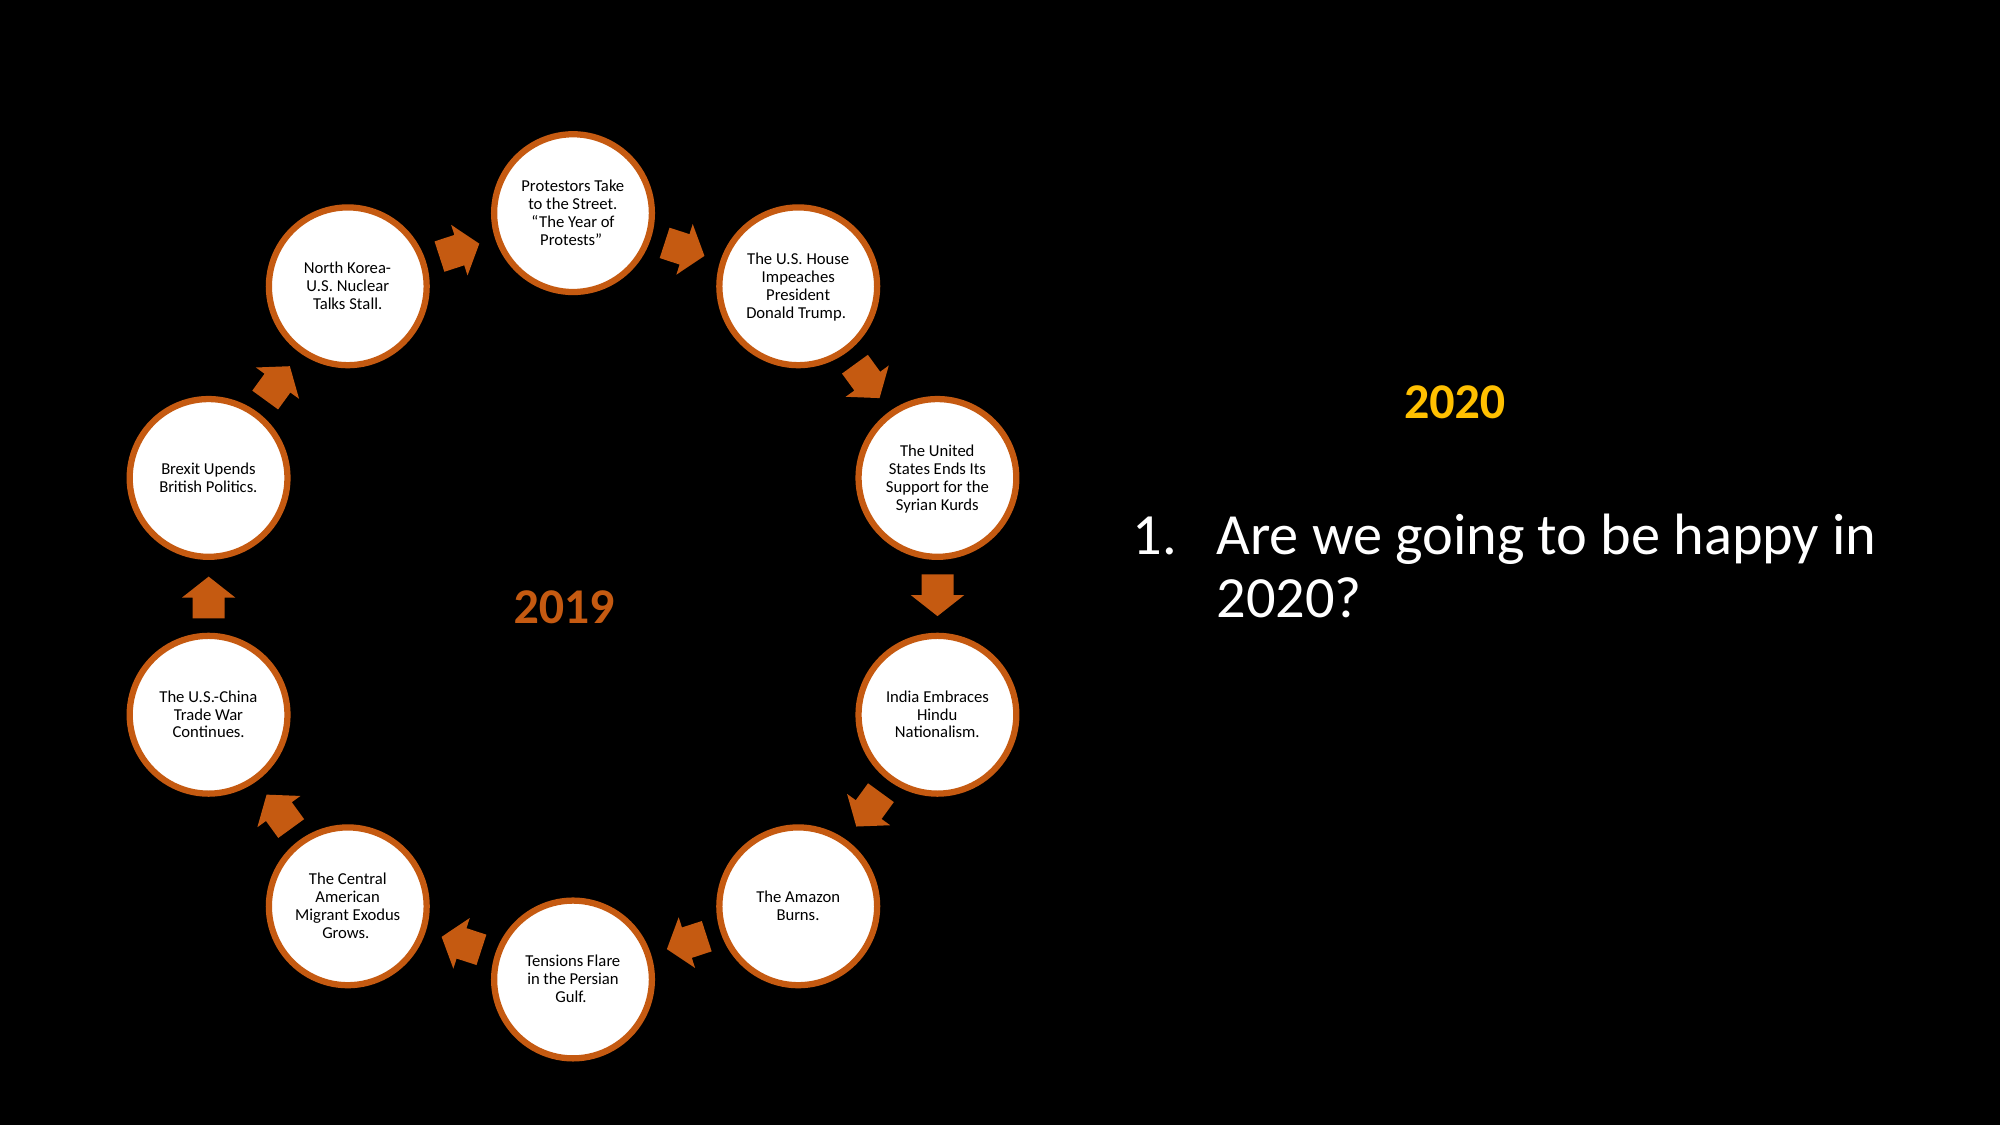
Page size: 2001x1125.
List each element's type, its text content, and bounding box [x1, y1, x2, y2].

list 2020 [1389, 329, 1647, 437]
list Are we going to be happy in 2020? [1117, 496, 1968, 697]
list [64, 133, 1083, 1059]
